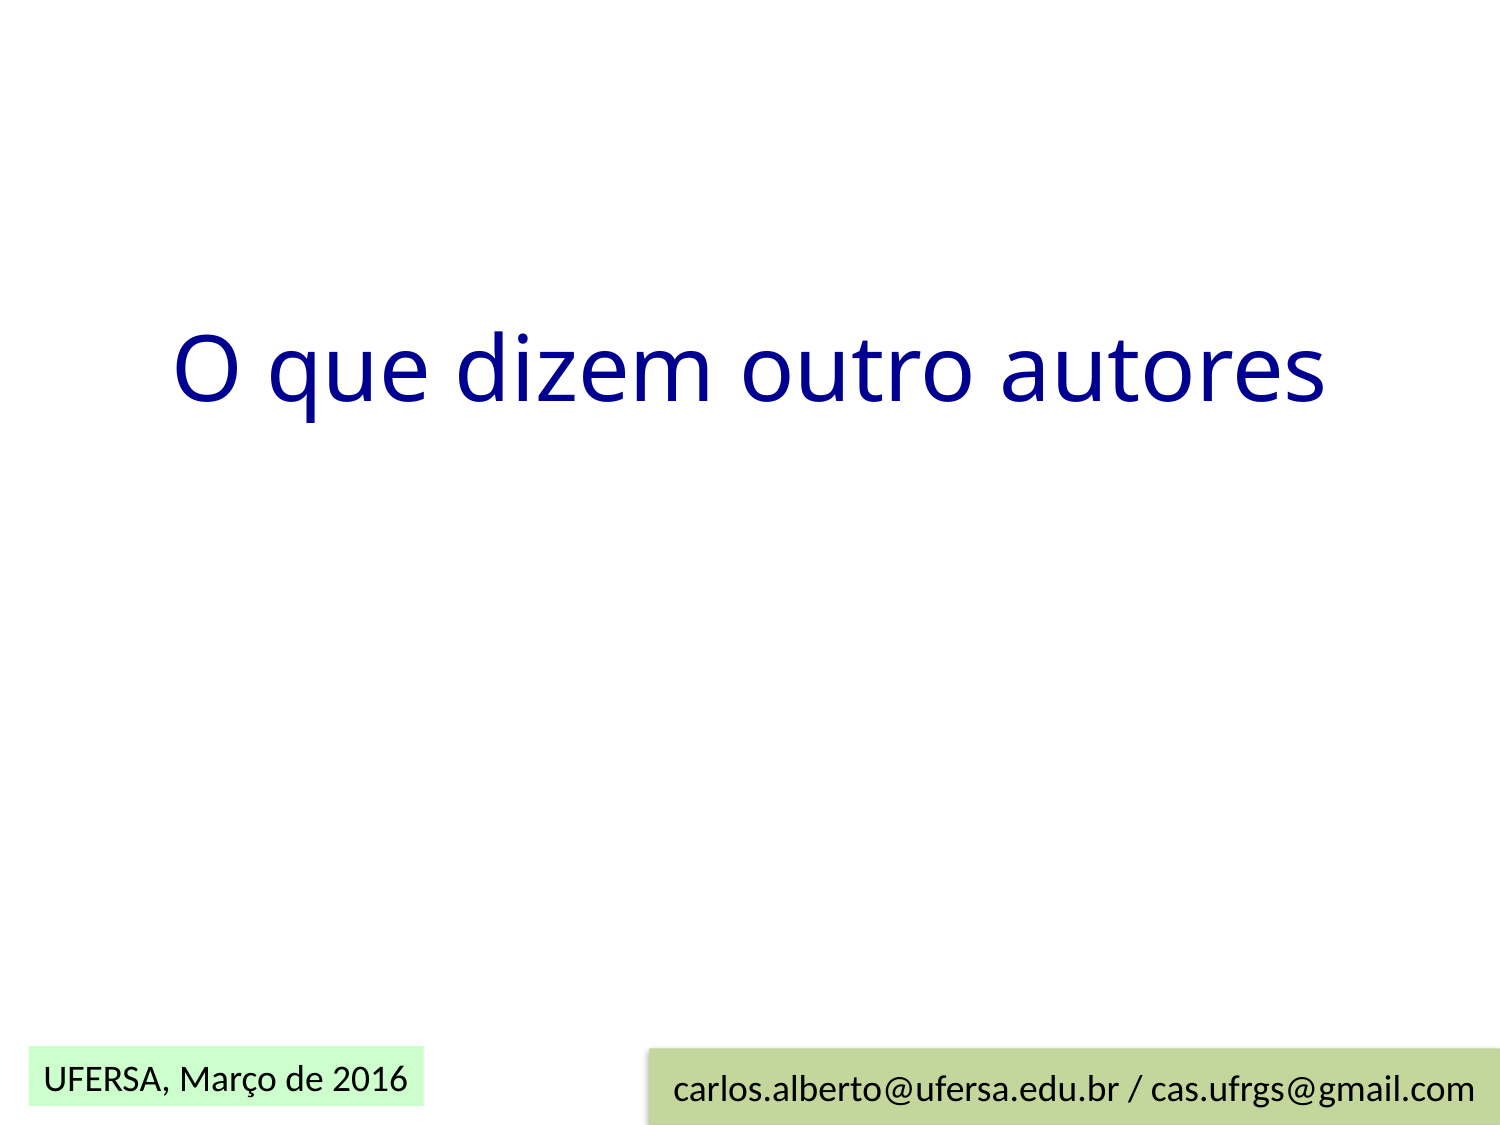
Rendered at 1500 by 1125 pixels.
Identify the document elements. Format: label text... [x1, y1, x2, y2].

text_box O que dizem outro autores [0, 302, 1500, 428]
text_box carlos.alberto@ufersa.edu.br / cas.ufrgs@gmail.com [649, 1048, 1500, 1125]
